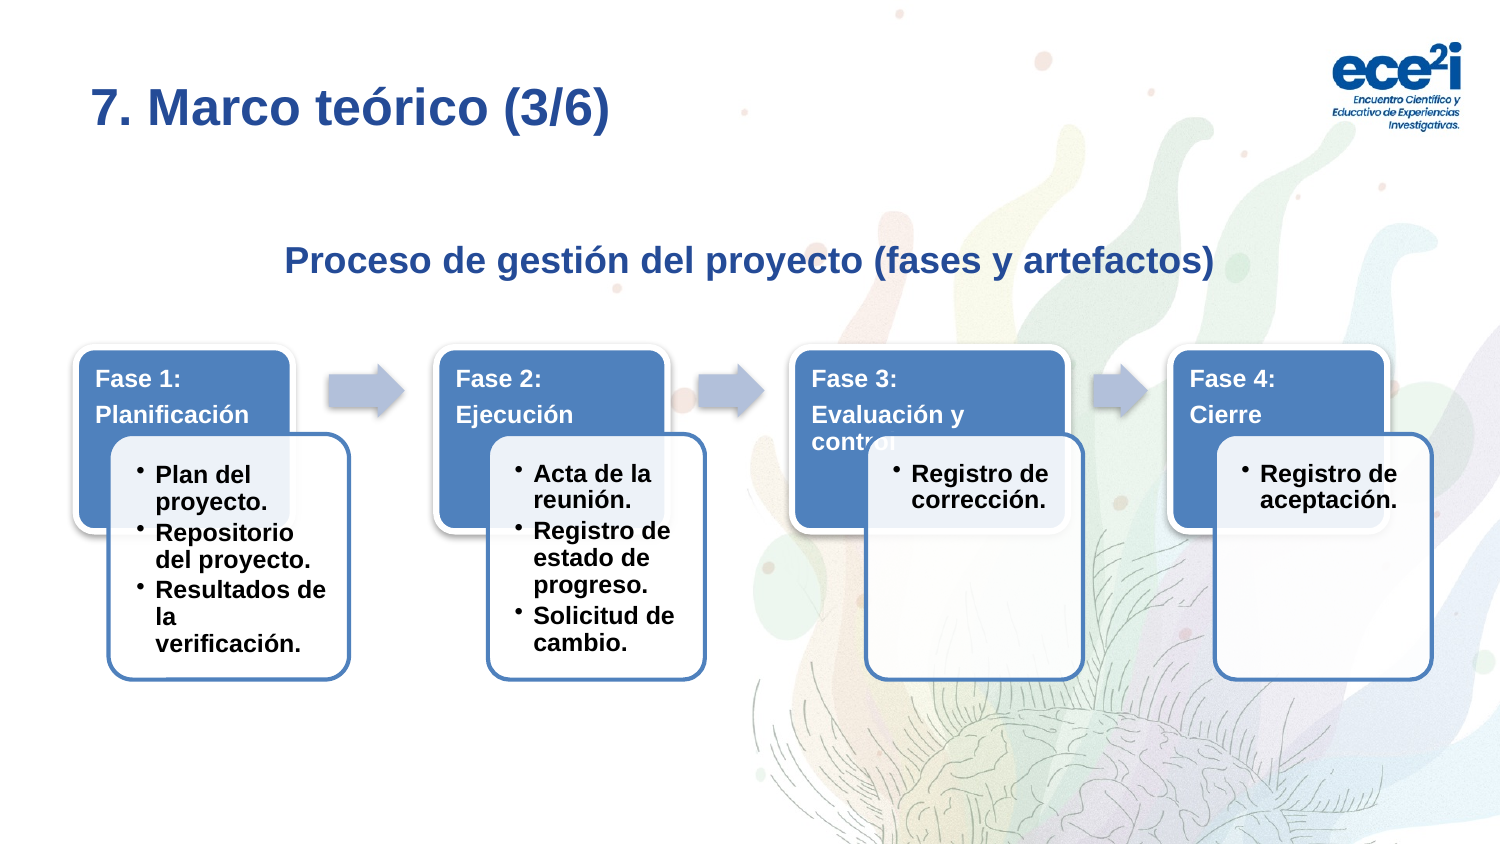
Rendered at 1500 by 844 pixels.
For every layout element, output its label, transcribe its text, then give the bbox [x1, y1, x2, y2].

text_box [74, 343, 1433, 684]
title 7. Marco teórico (3/6) [75, 33, 750, 175]
picture [0, 0, 1500, 844]
text_box Proceso de gestión del proyecto (fases y artefactos) [225, 210, 1274, 308]
